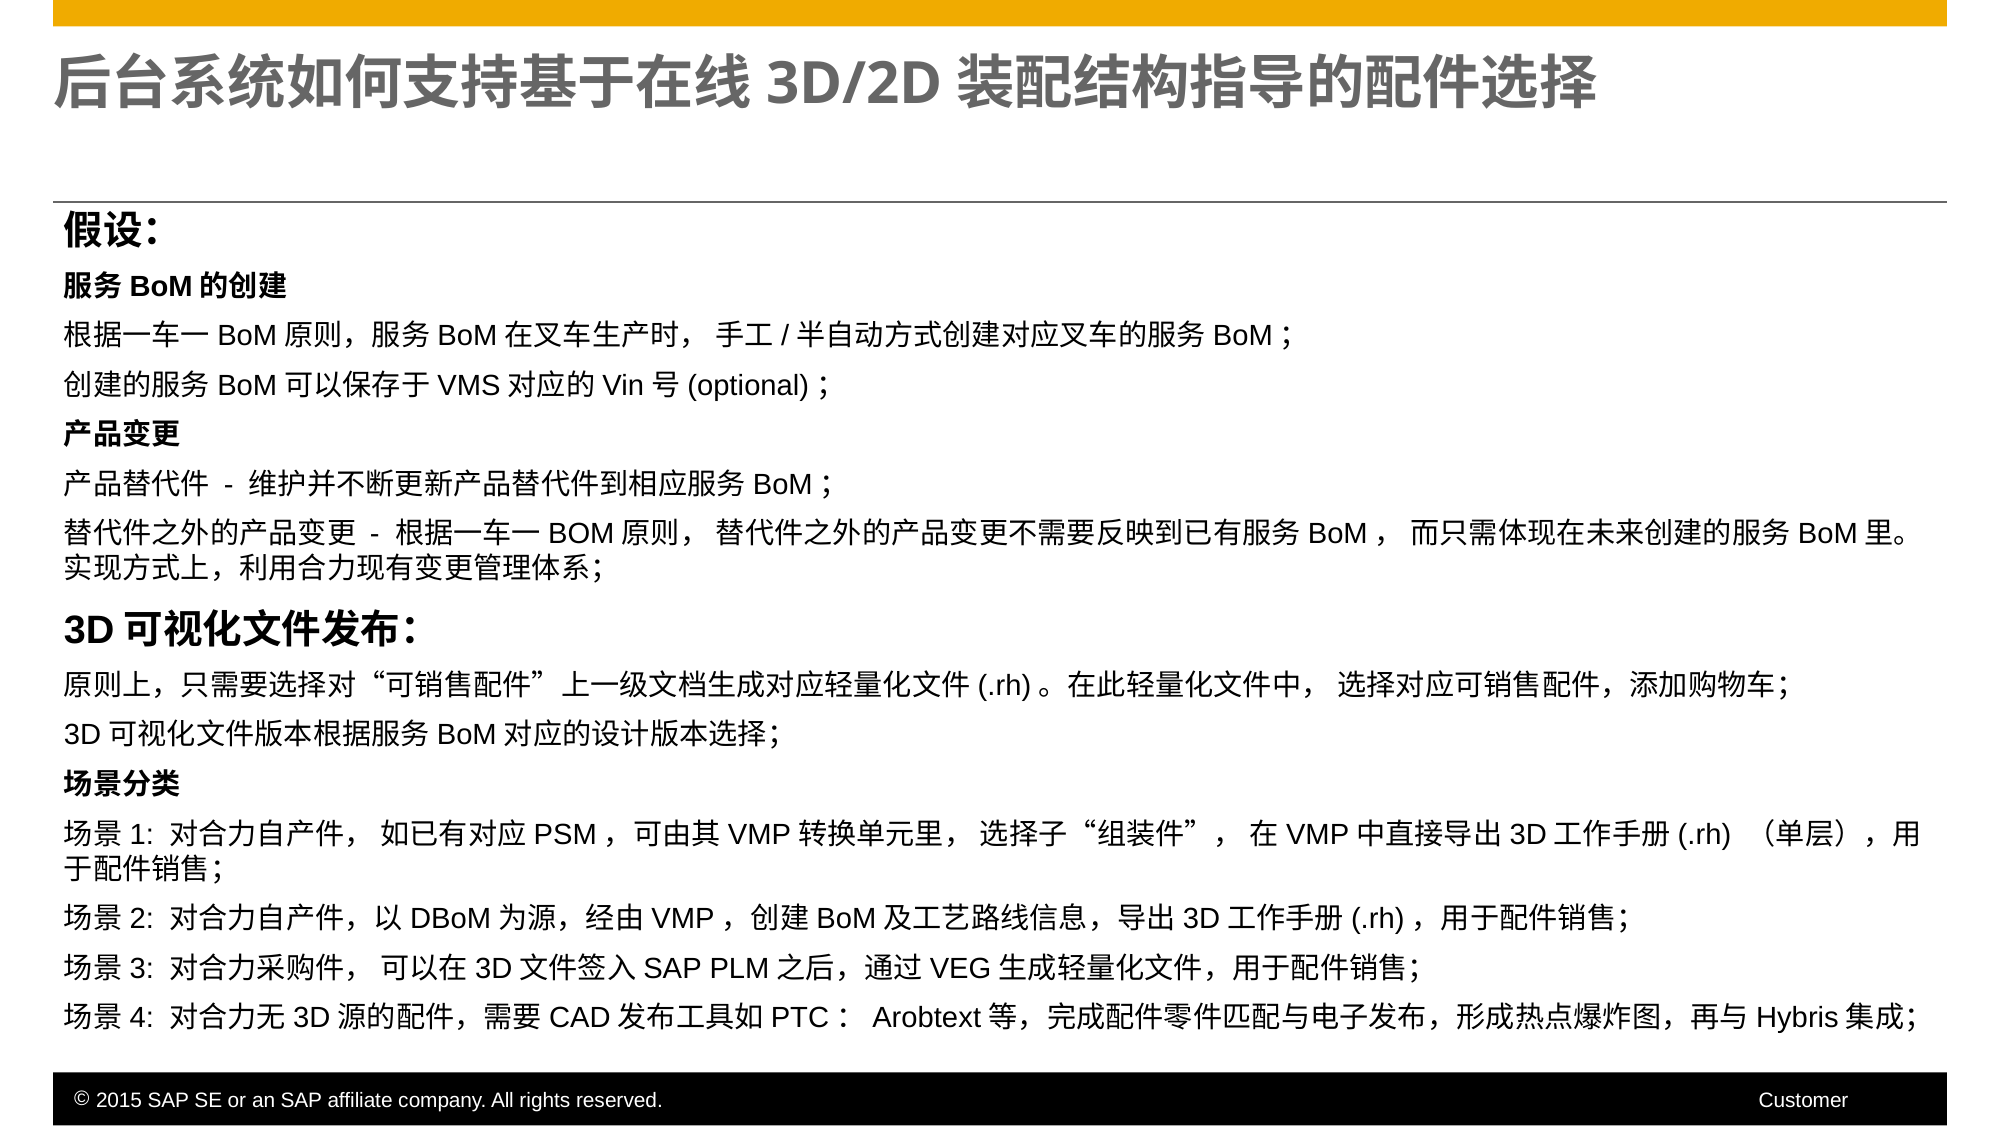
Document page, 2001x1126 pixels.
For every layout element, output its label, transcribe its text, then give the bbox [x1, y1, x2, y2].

title 后台系统如何支持基于在线3D/2D装配结构指导的配件选择 [53, 53, 1947, 178]
text_box 假设： 服务BoM的创建 根据一车一BoM原则，服务BoM在叉车生产时， 手工/半自动方式创建对应叉车的服务BoM； 创建的服务BoM可以保存于VMS对应的Vin号(optional)； 产品变更 产品替代件 - 维护并不断更新产品替代件到相应服务BoM； 替代件之外的产品变更 - 根据一车一BOM原则， 替代件之外的产品变更不需要反映到已有服务BoM， 而只需体现在未来创建的服务BoM里。 实现方式上，利用合力现有变更管理体系； 3D可视化文件发布： 原则上，只需要选择对“可销售配件”上一级文档生成对应轻量化文件(.rh)。在此轻量化文件中， 选择对应可销售配件，添加购物车； 3D可视化文件版本根据服务BoM对应的设计版本选择； 场景分类 场景1: 对合力自产件， 如已有对应PSM，可由其VMP转换单元里， 选择子“组装件”， 在VMP中直接导出3D工作手册(.rh) （单层），用于配件销售； 场景2: 对合力自产件，以DBoM为源，经由VMP，创建BoM及工艺路线信息，导出3D工作手册(.rh)，用于配件销售； 场景3: 对合力采购件， 可以在3D文件签入SAP PLM之后，通过VEG生成轻量化文件，用于配件销售； 场景4: 对合力无3D源的配件，需要CAD发布工具如PTC：Arobtext等，完成配件零件匹配与电子发布，形成热点爆炸图，再与Hybris集成； [64, 204, 1934, 1084]
